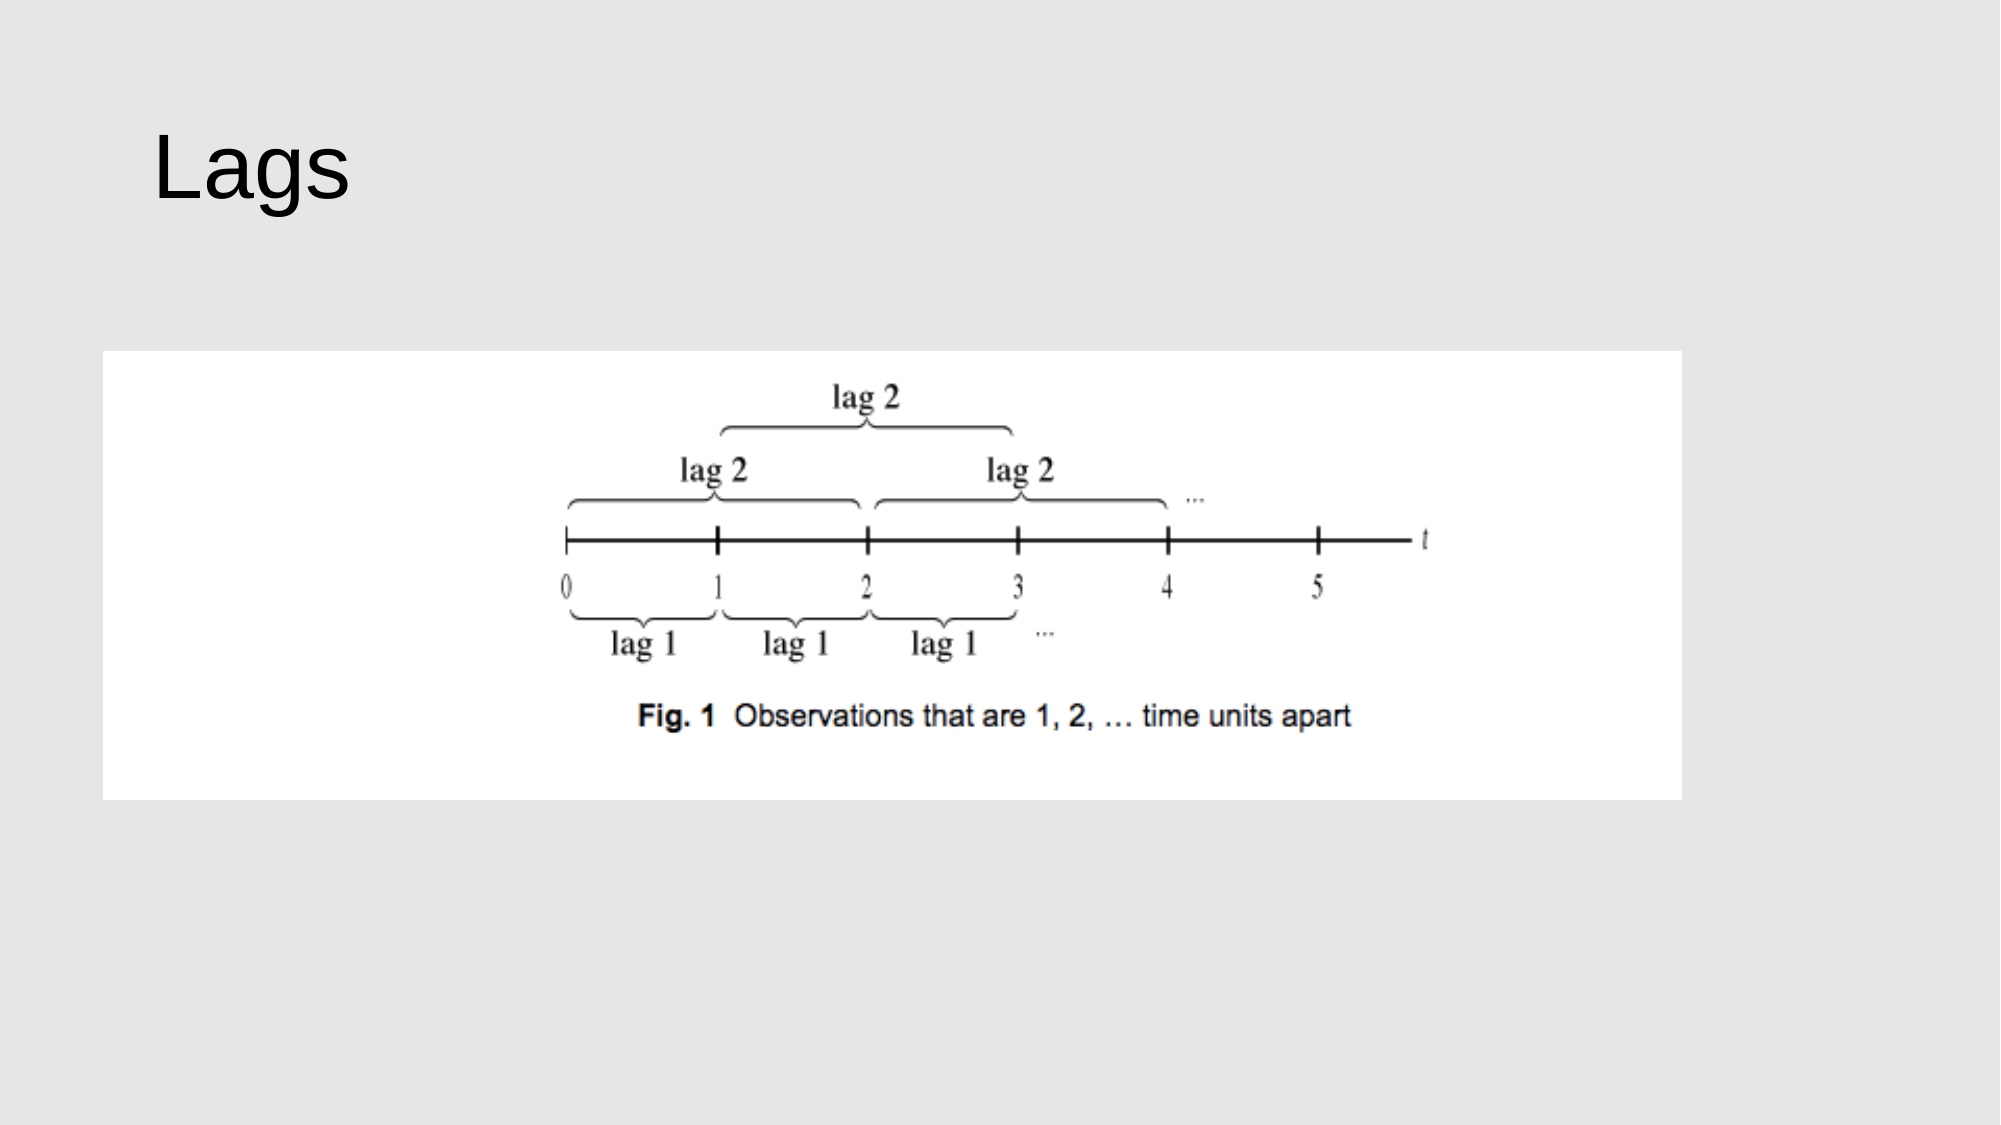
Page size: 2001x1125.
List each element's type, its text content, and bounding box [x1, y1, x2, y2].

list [103, 351, 1682, 800]
title Lags [137, 59, 1863, 278]
